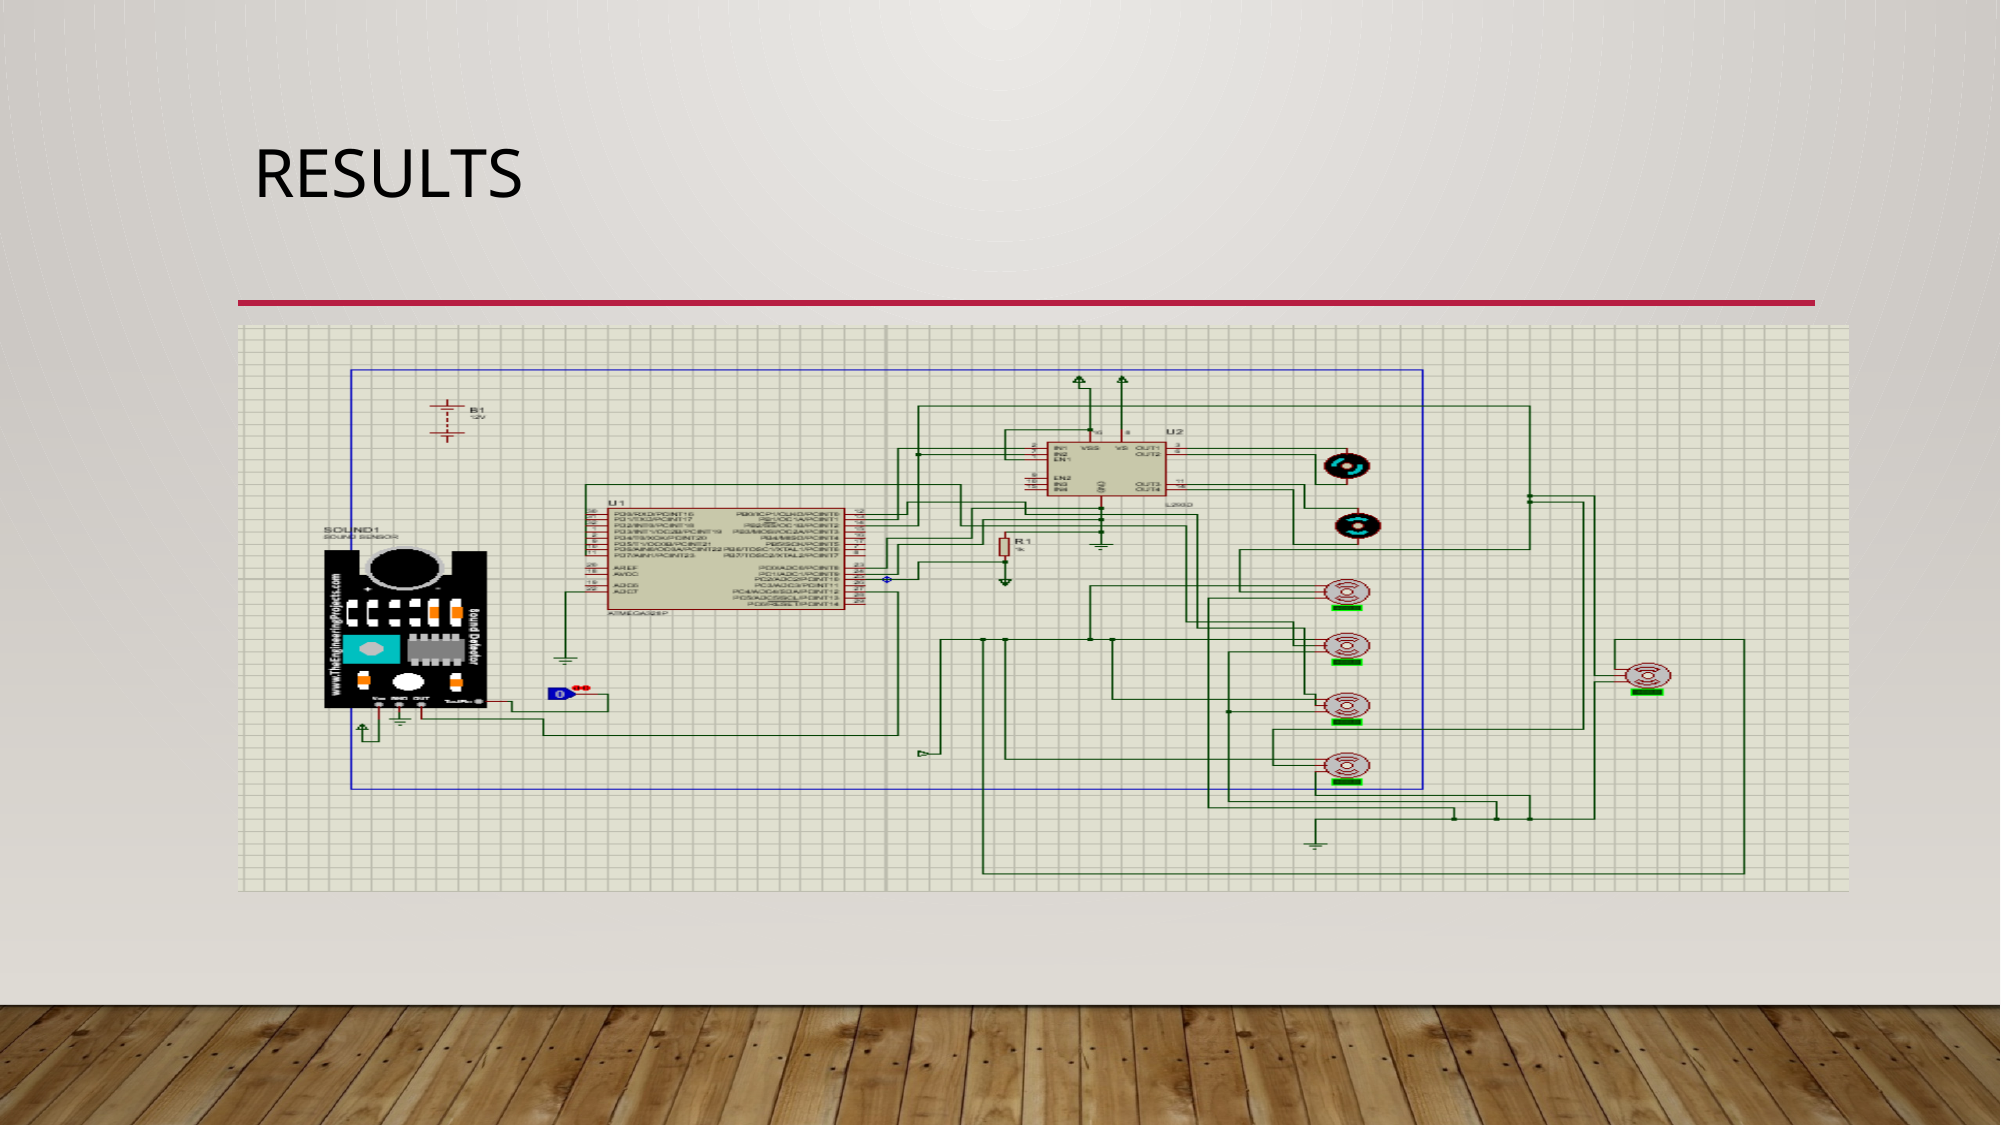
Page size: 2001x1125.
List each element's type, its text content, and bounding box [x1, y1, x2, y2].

picture [0, 1005, 2000, 1125]
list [237, 325, 1850, 892]
title Results [238, 131, 1814, 305]
